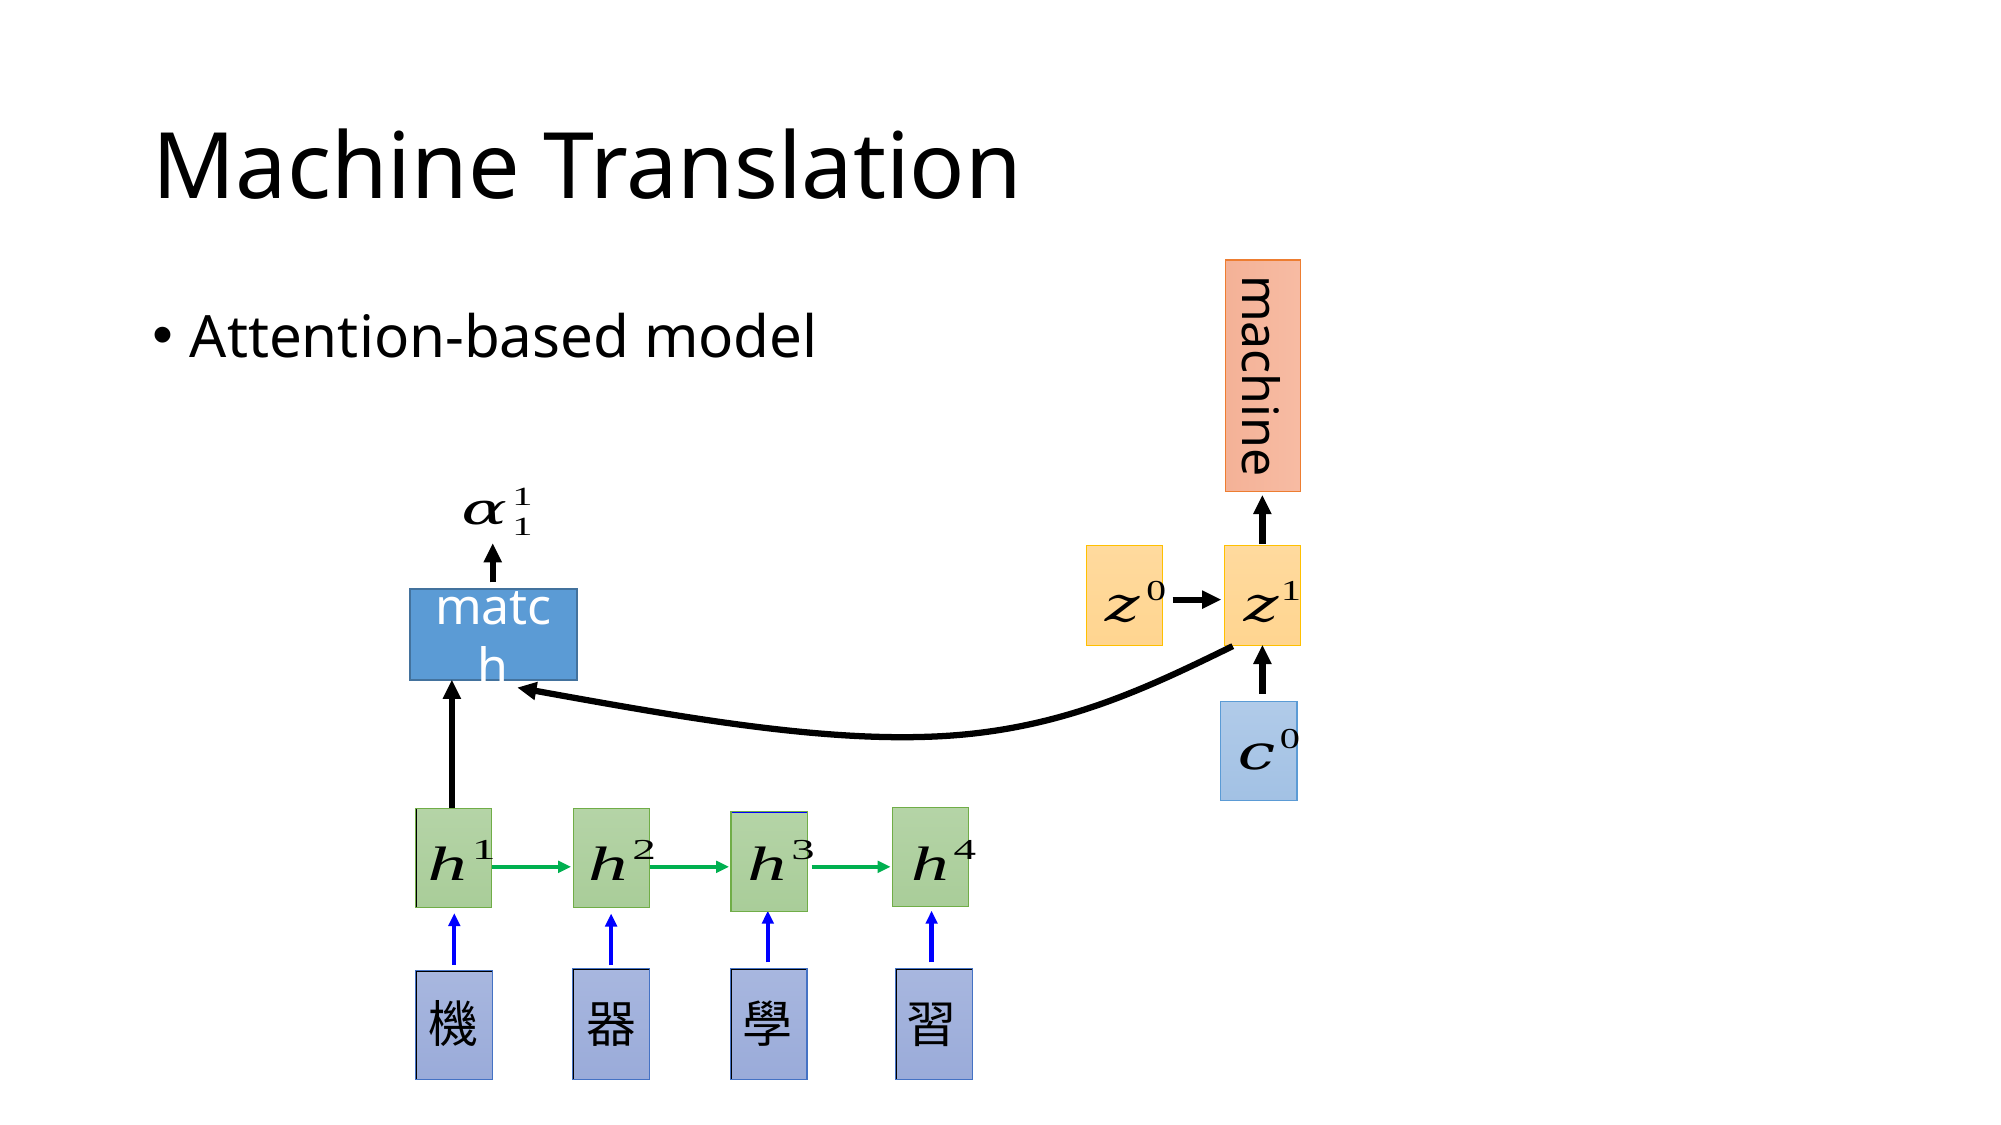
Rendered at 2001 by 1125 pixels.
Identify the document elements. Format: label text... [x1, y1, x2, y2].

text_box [1224, 259, 1301, 492]
list Attention-based model [137, 299, 1863, 1014]
text_box [517, 646, 1234, 739]
title Machine Translation [137, 59, 1863, 278]
text_box [1220, 701, 1298, 801]
text_box match [409, 588, 578, 681]
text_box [402, 807, 984, 1080]
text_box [1086, 545, 1166, 646]
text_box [1224, 545, 1303, 646]
